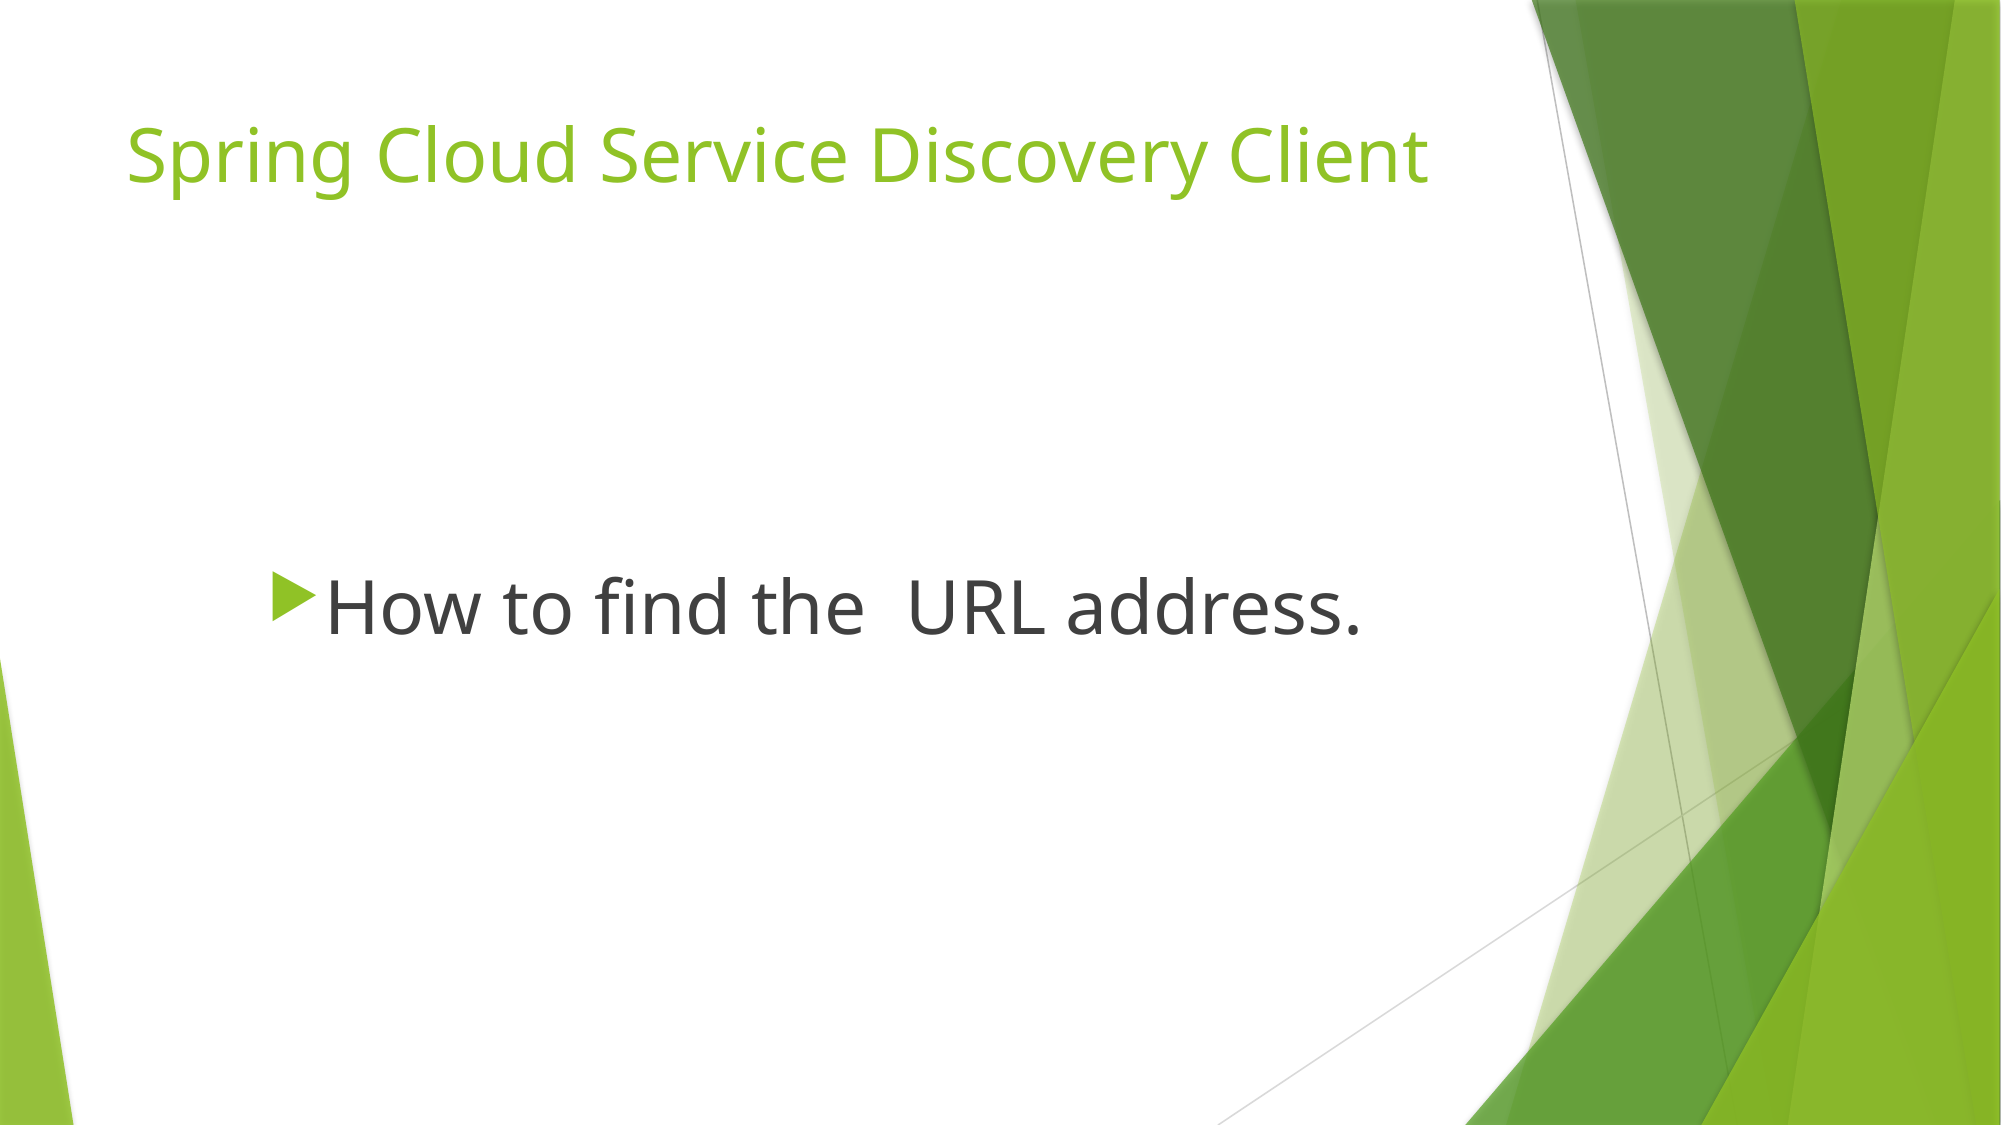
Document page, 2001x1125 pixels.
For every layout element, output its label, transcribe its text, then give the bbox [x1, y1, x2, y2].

list How to find the URL address. [111, 354, 1522, 992]
title Spring Cloud Service Discovery Client [111, 99, 1522, 317]
